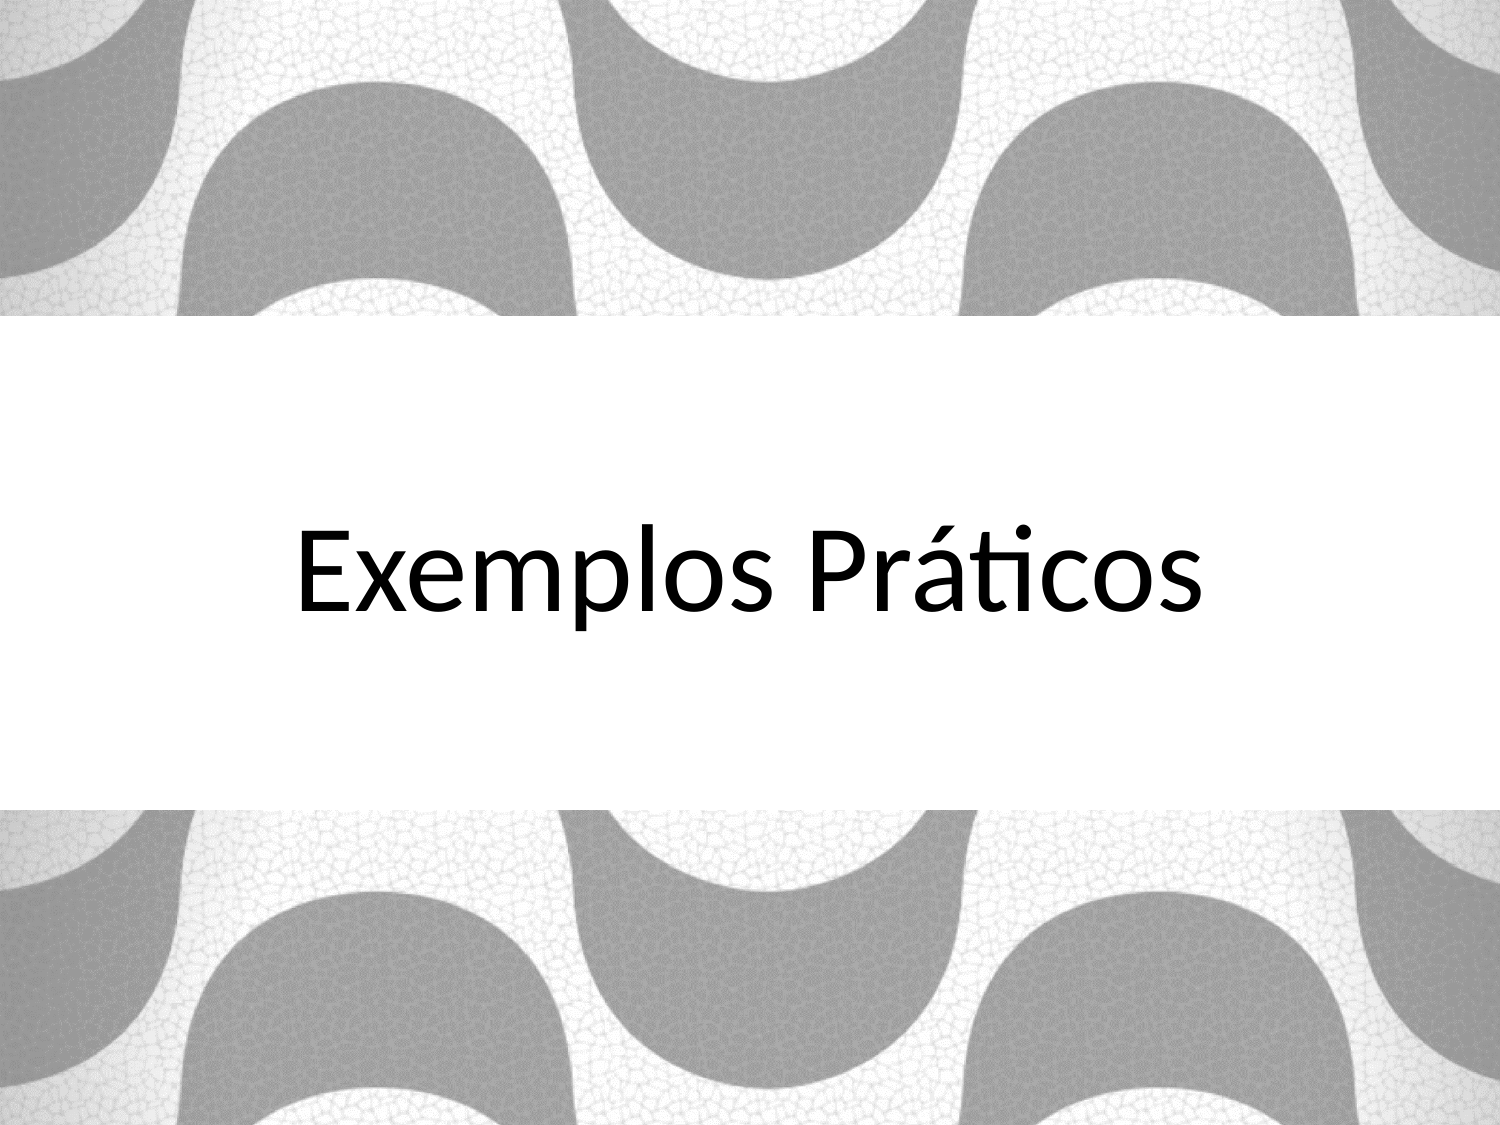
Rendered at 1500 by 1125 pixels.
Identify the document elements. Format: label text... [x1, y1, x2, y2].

picture [0, 810, 1500, 1125]
picture [0, 0, 1500, 316]
text_box Exemplos Práticos [80, 479, 1420, 645]
